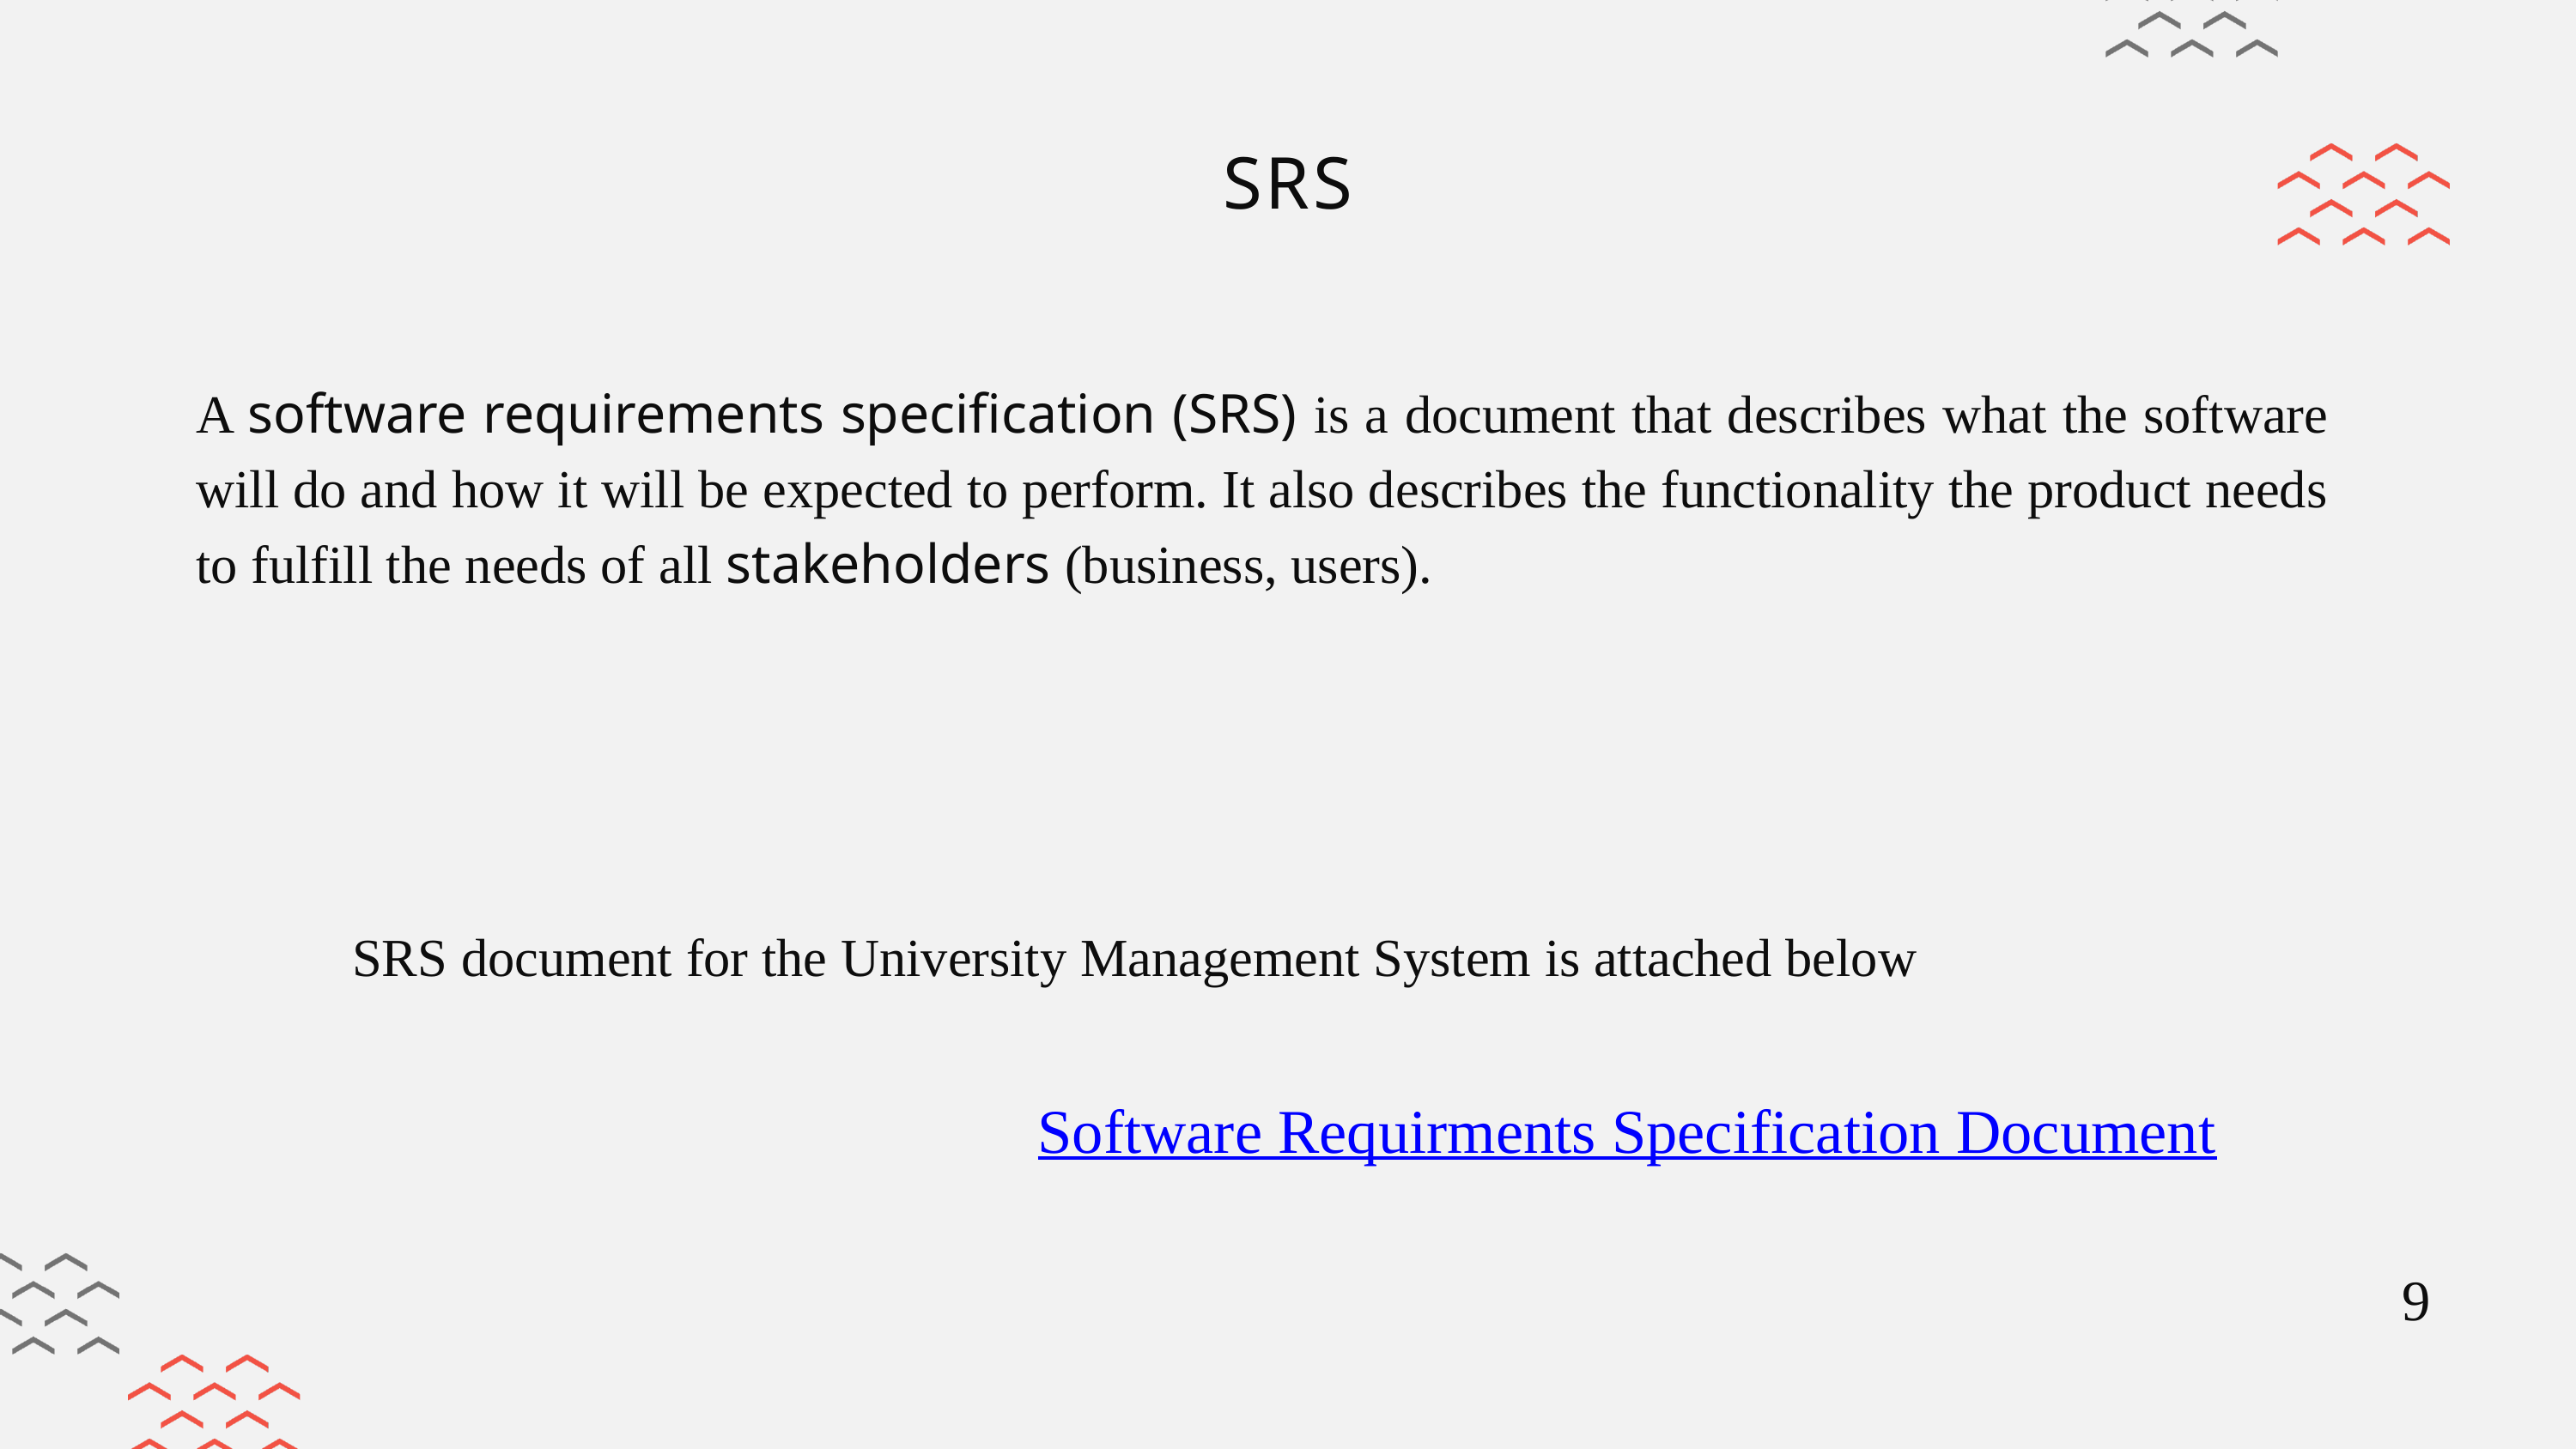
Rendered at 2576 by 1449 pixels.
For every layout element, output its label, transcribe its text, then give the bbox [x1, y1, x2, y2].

text_box 9 [2402, 1252, 2432, 1333]
text_box [2277, 142, 2450, 246]
text_box [2105, 0, 2278, 58]
text_box Software Requirments Specification Document [737, 1078, 2518, 1166]
text_box A software requirements specification (SRS) is a document that describes what the software will do and how it will be expected to perform. It also describes the functionality the product needs to fulfill the needs of all stakeholders (business, users). [196, 368, 2330, 594]
text_box SRS [948, 123, 1628, 224]
text_box [0, 1252, 119, 1355]
text_box SRS document for the University Management System is attached below [338, 912, 2278, 988]
text_box [128, 1355, 301, 1449]
